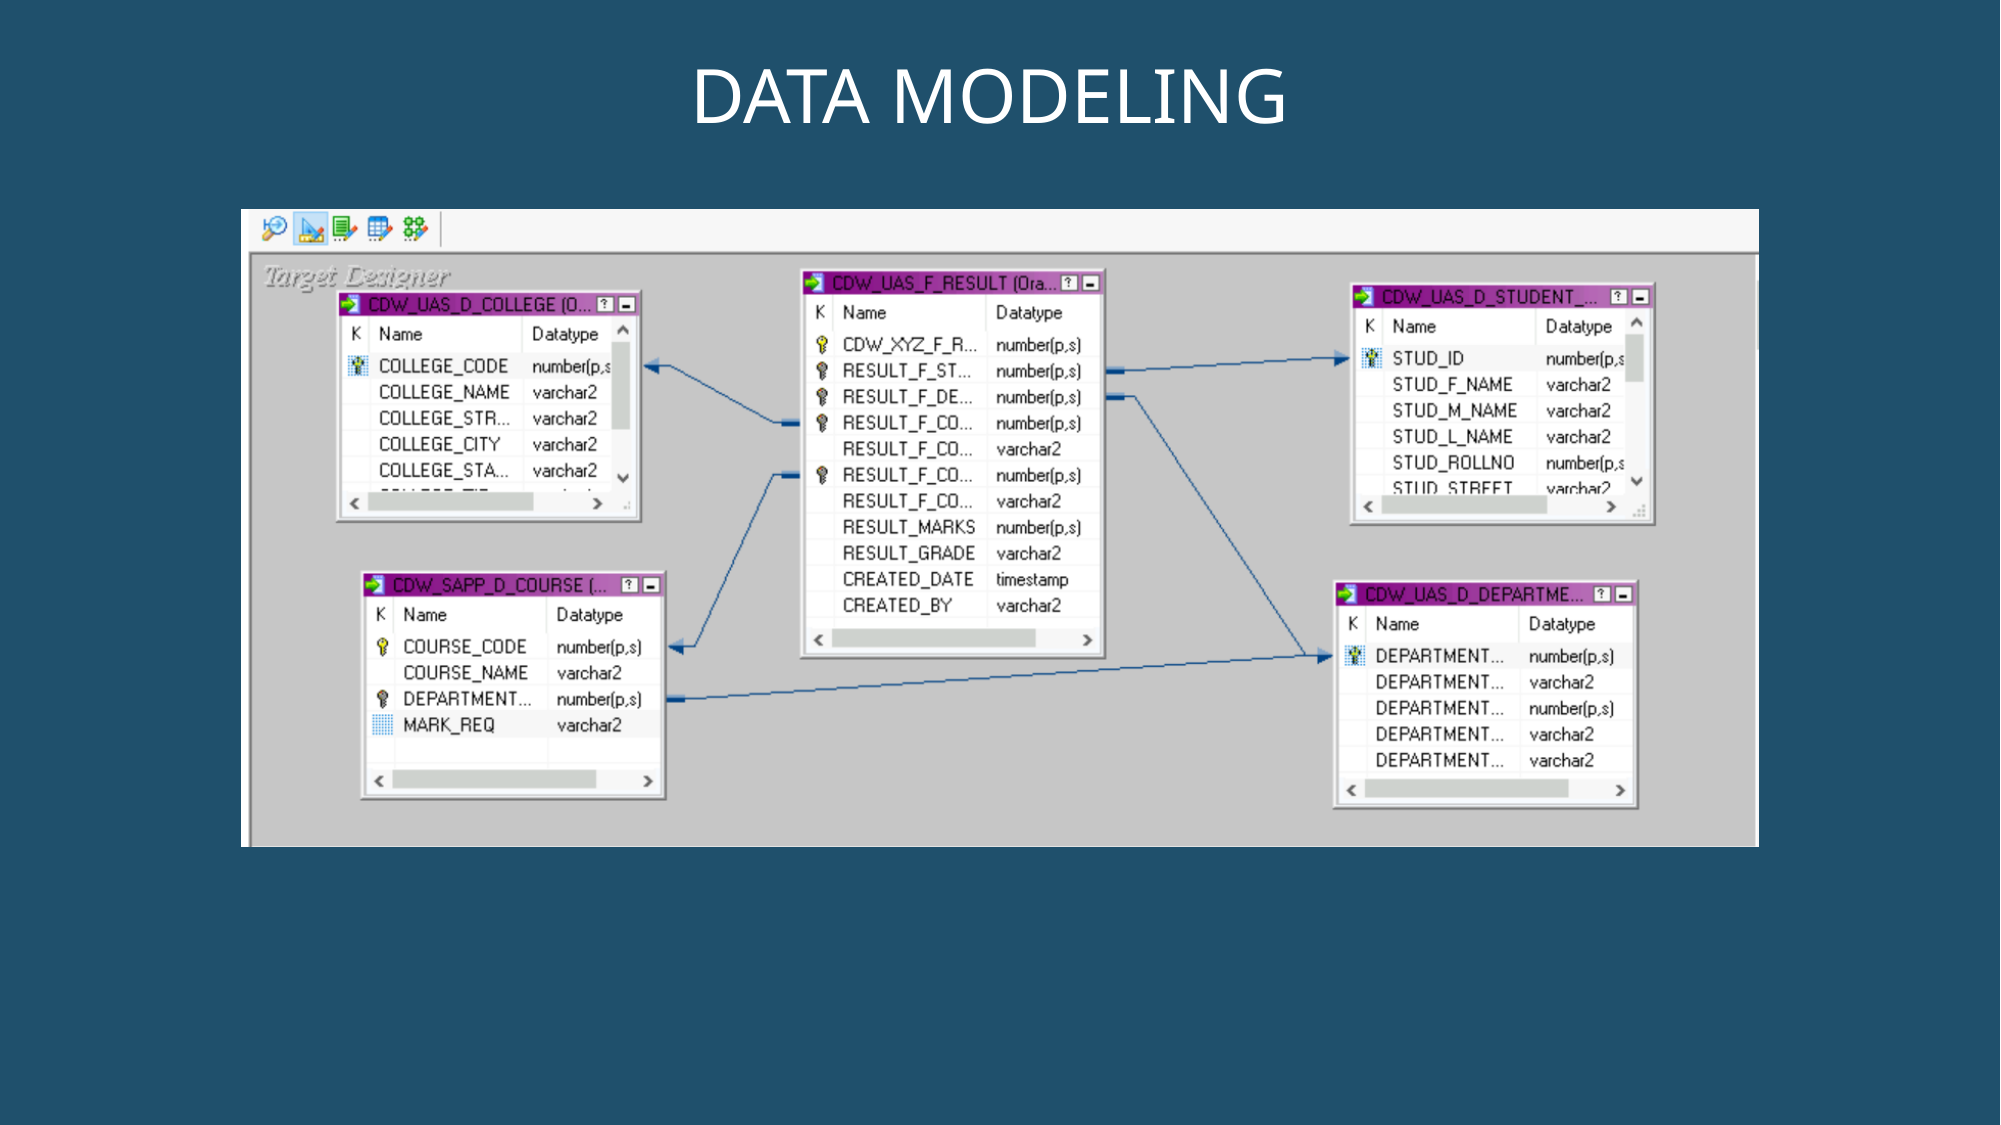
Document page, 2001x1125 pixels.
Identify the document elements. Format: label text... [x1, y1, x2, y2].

picture [240, 209, 1760, 848]
text_box DATA MODELING [425, 41, 1555, 146]
